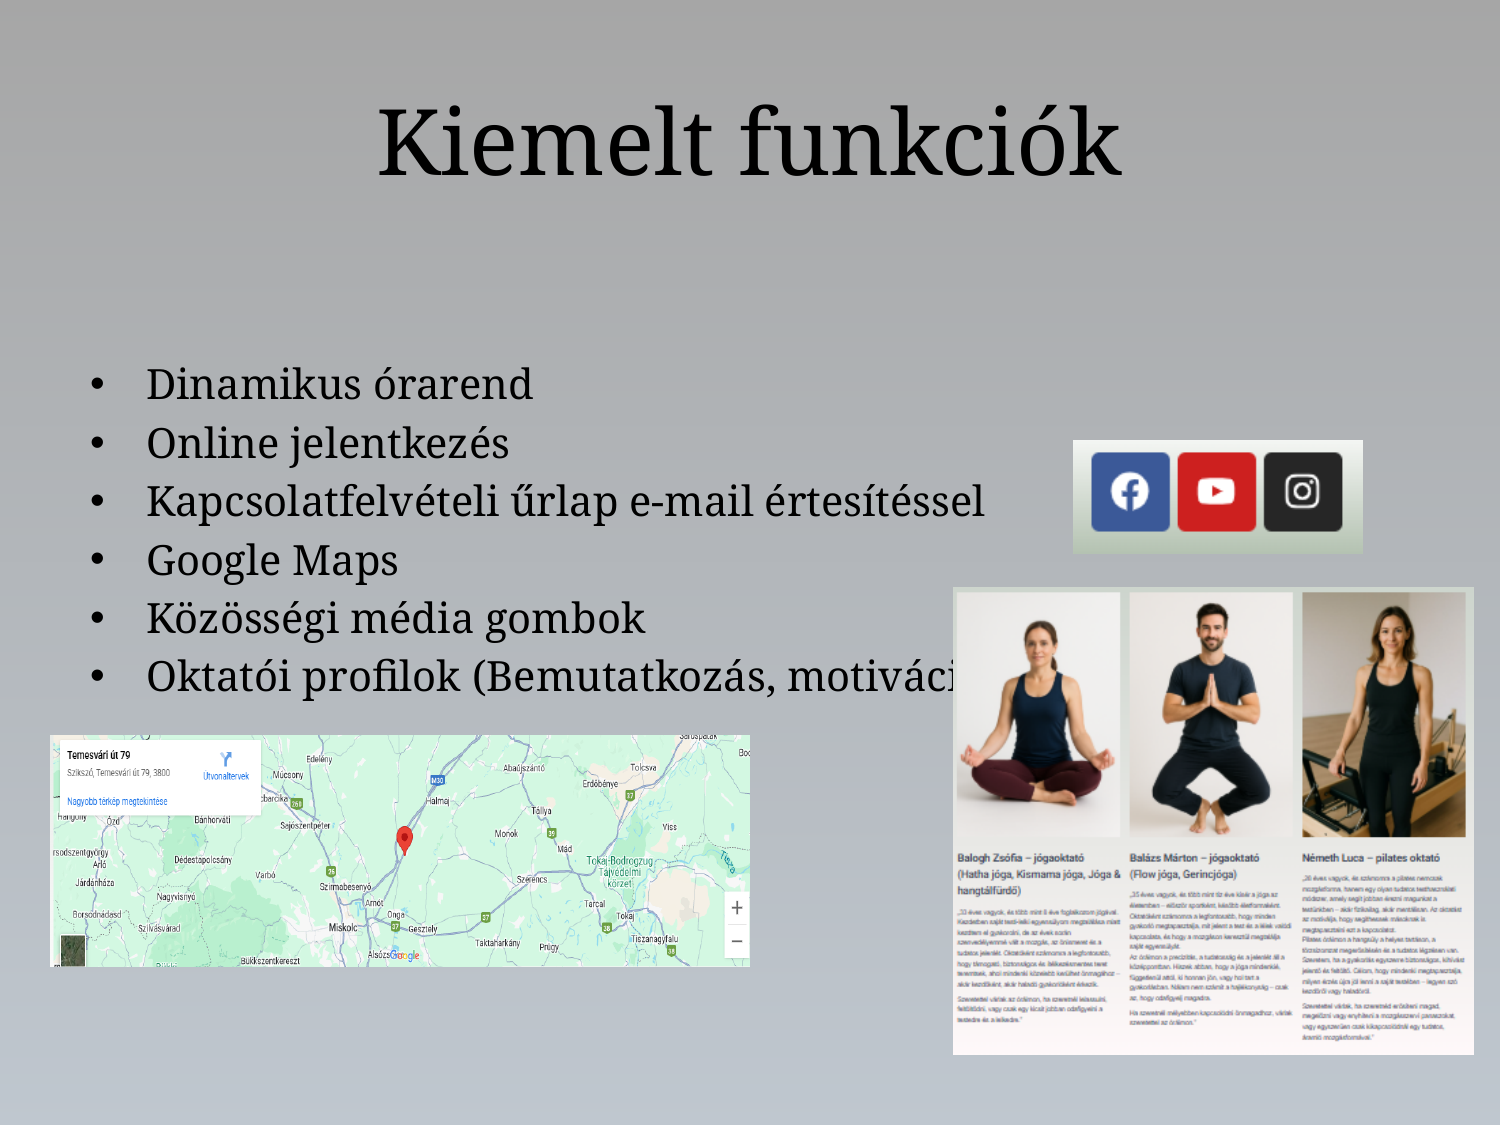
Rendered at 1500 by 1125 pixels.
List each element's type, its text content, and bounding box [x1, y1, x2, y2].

list Dinamikus órarend Online jelentkezés Kapcsolatfelvételi űrlap e-mail értesítéssel Google Maps Közösségi média gombok Oktatói profilok (Bemutatkozás, motiváció) [75, 262, 1425, 1005]
picture [1073, 440, 1364, 554]
picture [50, 734, 751, 968]
picture [953, 587, 1474, 1055]
title Kiemelt funkciók [75, 45, 1425, 233]
